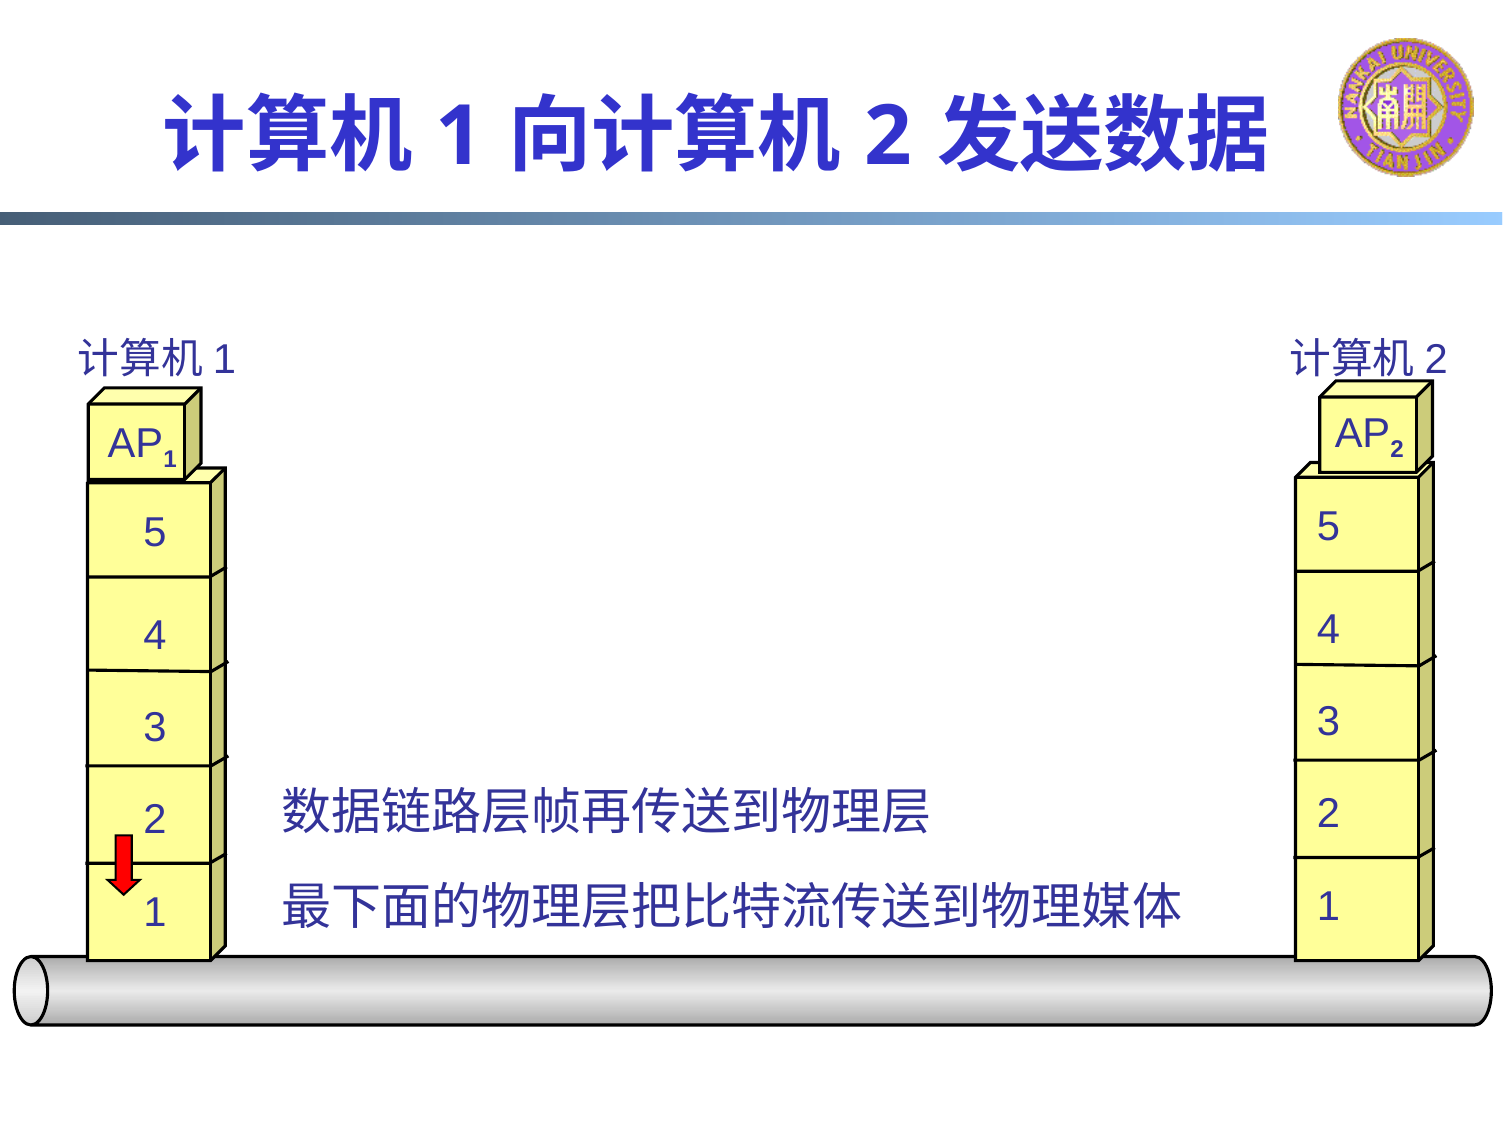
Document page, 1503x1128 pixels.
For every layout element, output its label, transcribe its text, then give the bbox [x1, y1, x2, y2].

text_box [89, 661, 229, 672]
text_box 计算机 1 [62, 324, 252, 390]
text_box [1297, 655, 1437, 666]
text_box [107, 835, 140, 895]
text_box 数据链路层帧再传送到物理层 [266, 772, 947, 848]
text_box [85, 755, 229, 766]
text_box [132, 853, 227, 864]
text_box [1293, 847, 1435, 858]
text_box 5 [128, 497, 182, 563]
text_box 4 [1301, 594, 1356, 660]
text_box [87, 766, 211, 863]
text_box 最下面的物理层把比特流传送到物理媒体 [266, 867, 1197, 943]
text_box 1 [128, 877, 182, 943]
text_box [1295, 561, 1435, 572]
text_box [1295, 572, 1419, 759]
text_box [14, 956, 1492, 1026]
text_box 2 [128, 784, 182, 850]
text_box 5 [1295, 462, 1432, 477]
text_box [88, 387, 202, 480]
text_box 4 [1320, 390, 1423, 396]
text_box [1295, 761, 1419, 857]
text_box [87, 577, 211, 765]
text_box AP2 [1319, 398, 1419, 470]
text_box [87, 467, 226, 576]
text_box 1 [1301, 871, 1356, 937]
text_box 5 [1301, 491, 1356, 557]
text_box [1293, 750, 1437, 761]
text_box [87, 855, 226, 961]
text_box 2 [89, 388, 200, 403]
text_box 2 [1301, 778, 1356, 844]
text_box [1319, 390, 1433, 473]
text_box 计算机 2 [1274, 324, 1463, 390]
picture [1365, 38, 1474, 177]
text_box 3 [128, 692, 182, 758]
text_box [1295, 462, 1434, 571]
text_box [1295, 849, 1434, 961]
text_box [87, 566, 227, 578]
text_box AP1 [92, 407, 192, 480]
text_box [88, 468, 225, 482]
text_box 3 [1301, 686, 1356, 752]
title 计算机 1 向计算机 2 发送数据 [87, 37, 1365, 226]
text_box 4 [128, 600, 182, 666]
